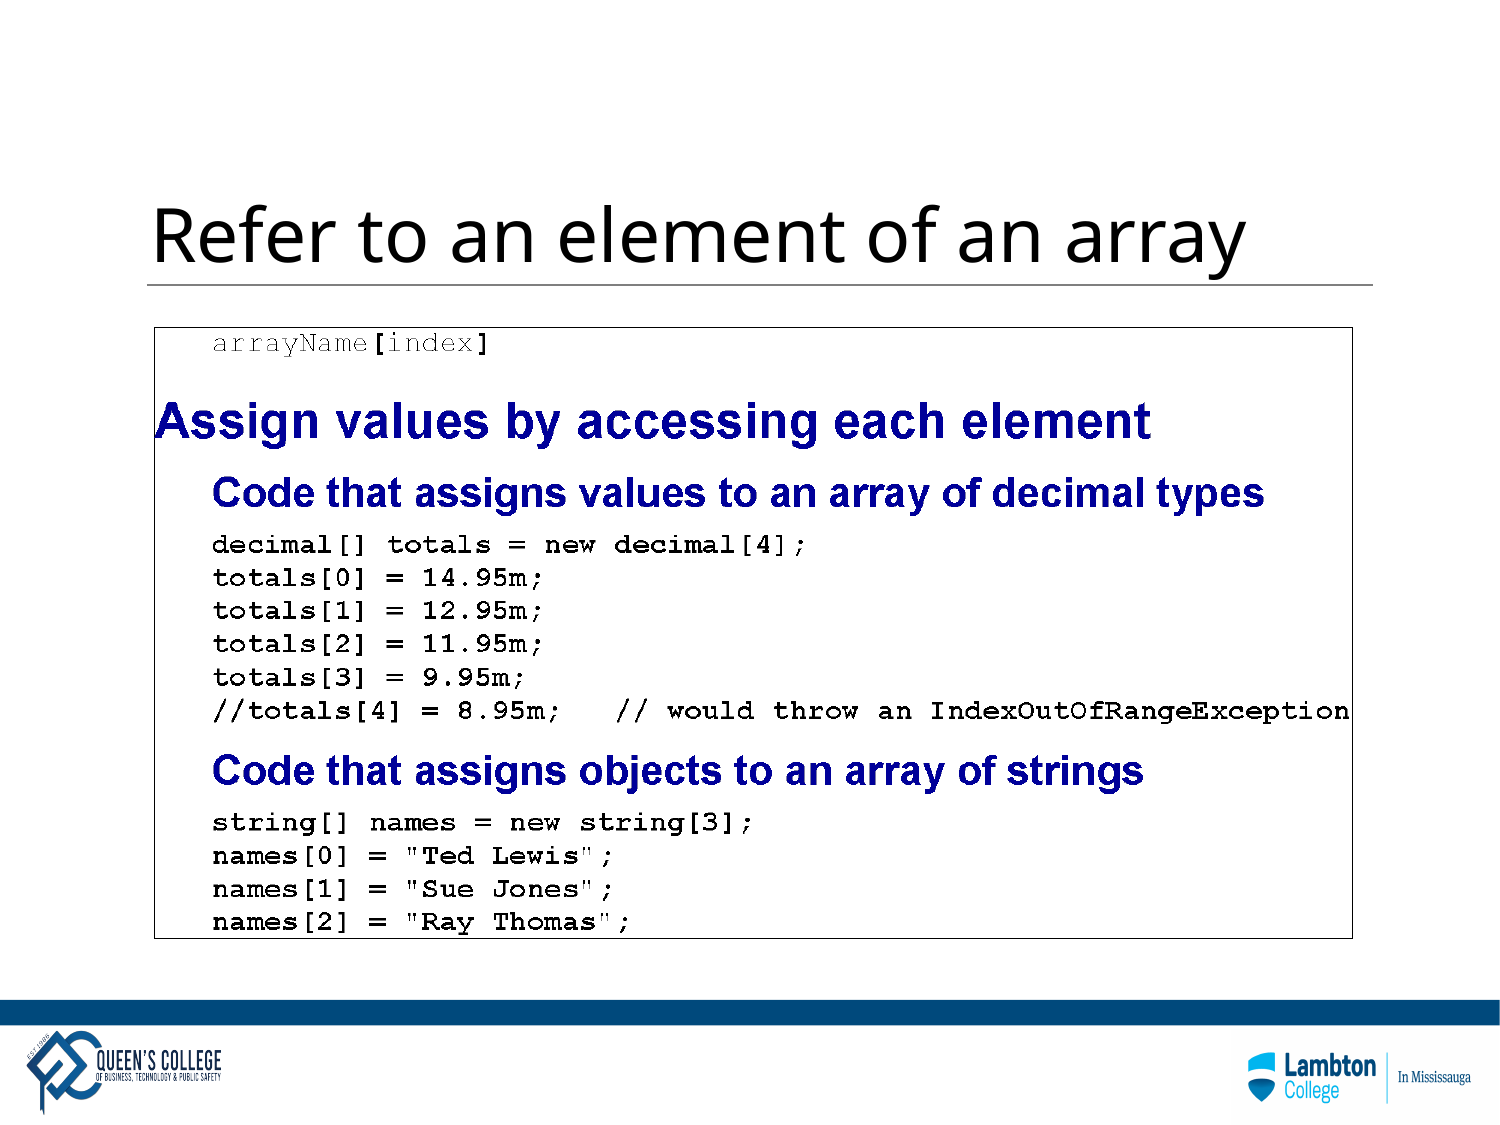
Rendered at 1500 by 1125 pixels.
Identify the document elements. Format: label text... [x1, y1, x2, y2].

picture [1231, 1029, 1499, 1125]
title Refer to an element of an array [135, 47, 1373, 285]
picture [26, 1030, 221, 1116]
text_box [154, 327, 1353, 939]
